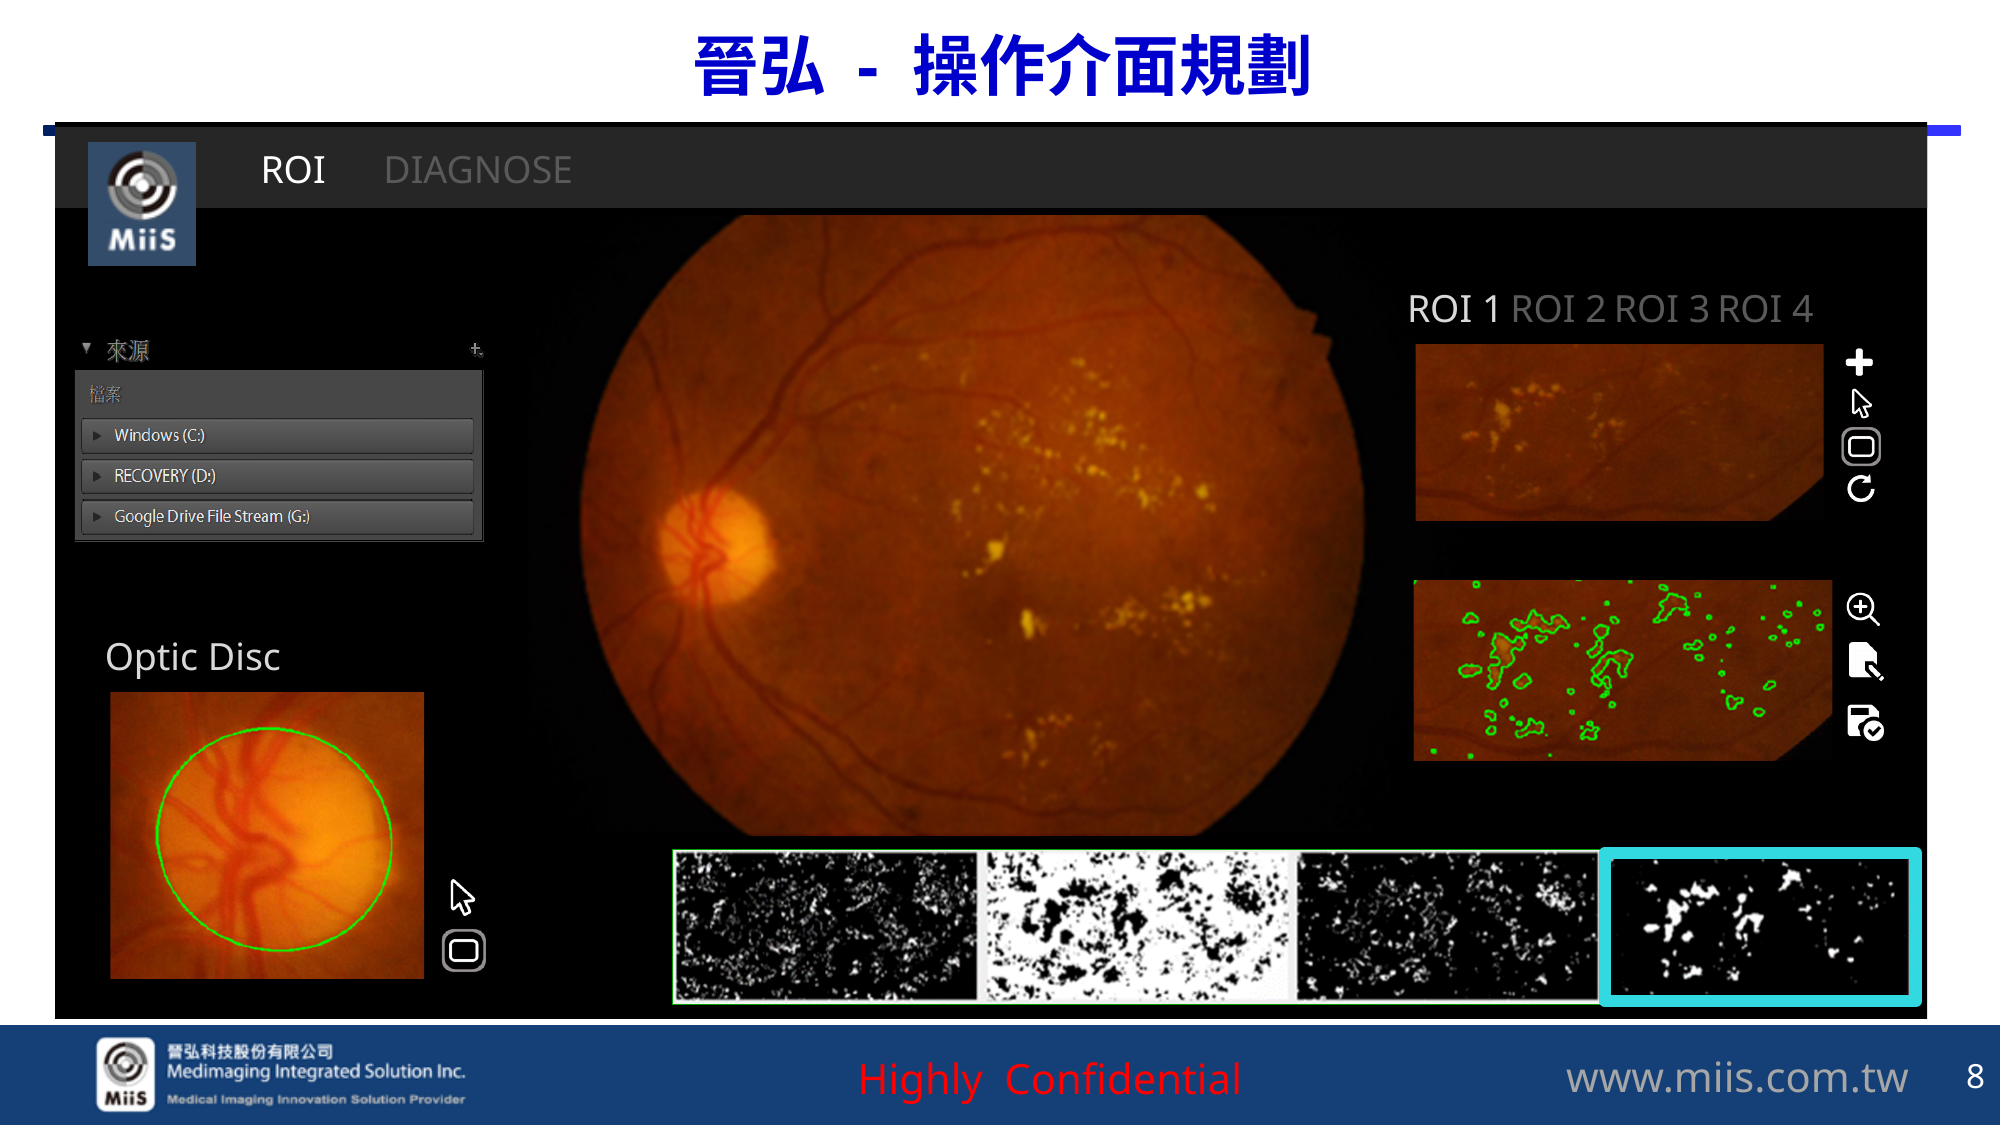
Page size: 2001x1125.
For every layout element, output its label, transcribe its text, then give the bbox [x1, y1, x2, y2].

text_box ROI 2 [1500, 285, 1579, 330]
picture [88, 142, 196, 266]
text_box ROI 4 [1683, 285, 1848, 330]
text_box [72, 639, 425, 979]
picture [440, 879, 487, 973]
text_box [53, 216, 1929, 1021]
title 晉弘 - 操作介面規劃 [66, 19, 1939, 108]
picture [0, 1025, 2000, 1125]
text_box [1841, 588, 1884, 741]
picture [66, 327, 490, 605]
picture [1840, 346, 1883, 503]
picture [528, 214, 1833, 836]
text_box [672, 849, 1919, 1005]
text_box [53, 120, 1929, 128]
text_box ROI 3 [1579, 285, 1683, 330]
slide_number 8 [1922, 1046, 2000, 1109]
text_box ROI 5 [1500, 335, 1545, 342]
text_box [54, 126, 1928, 209]
